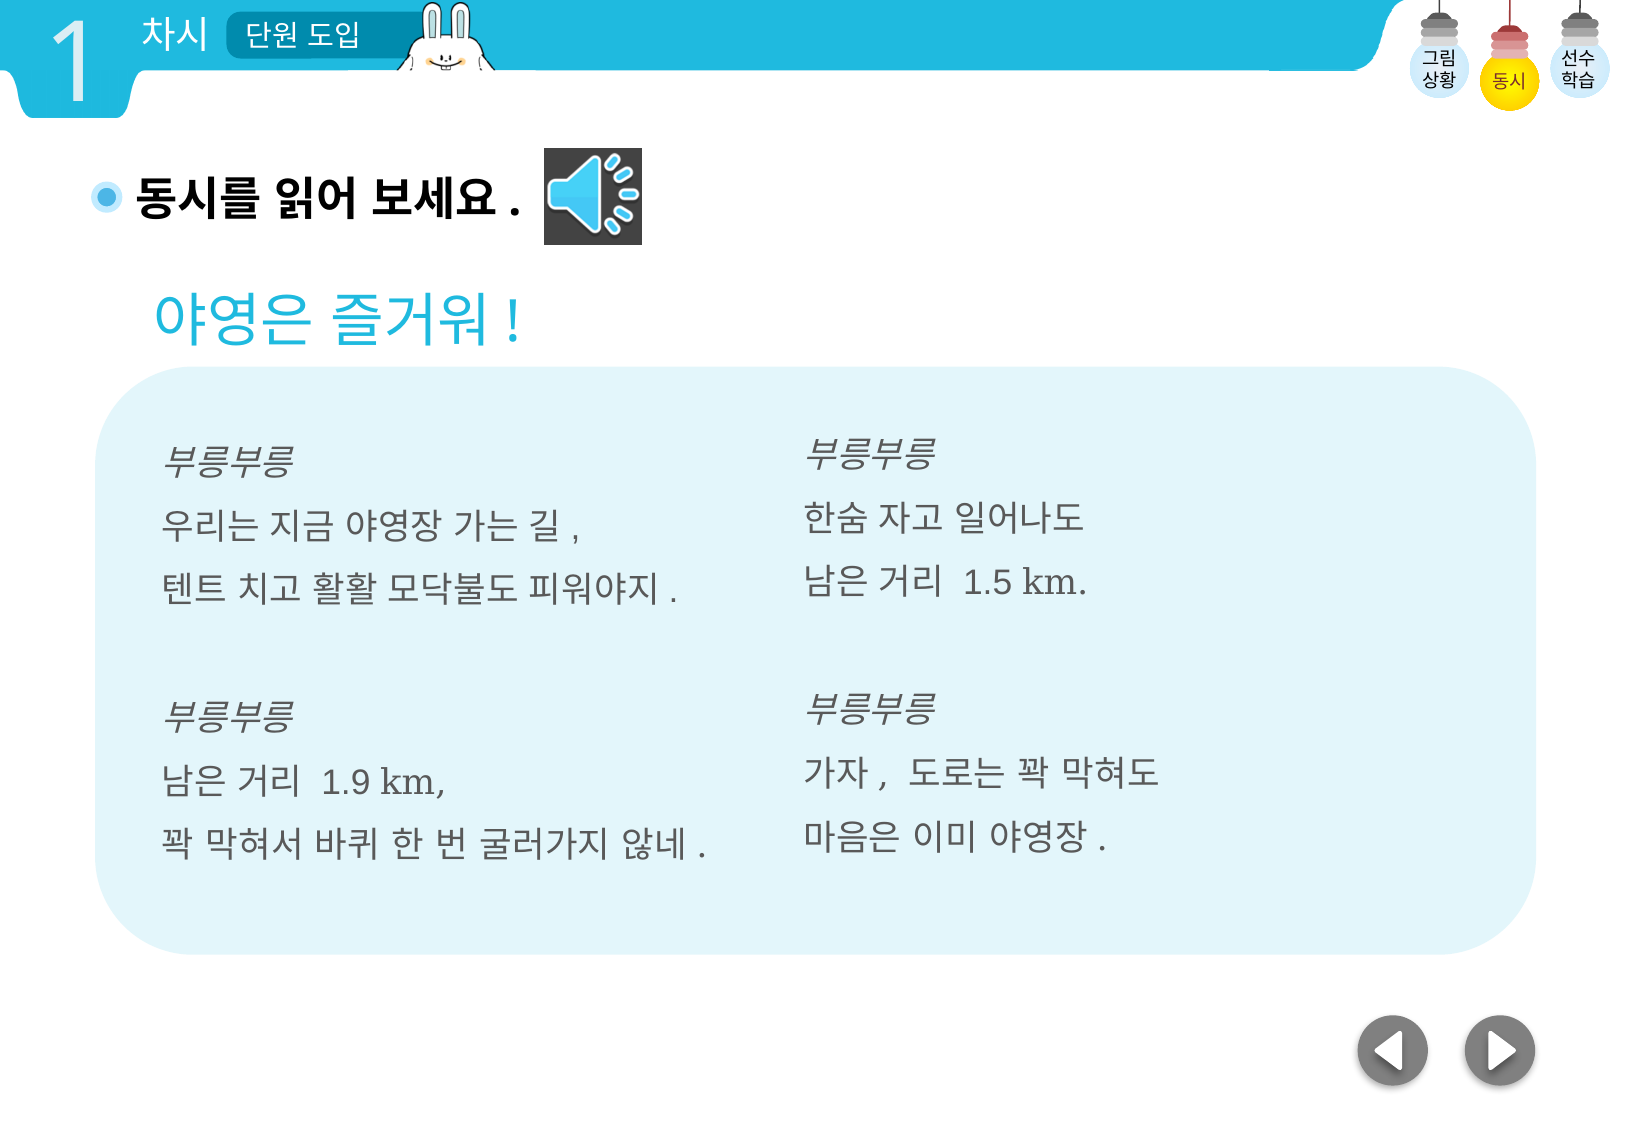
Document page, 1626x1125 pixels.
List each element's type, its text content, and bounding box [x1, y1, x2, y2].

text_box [1357, 1015, 1536, 1086]
picture [3, 70, 145, 118]
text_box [93, 146, 1528, 247]
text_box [1269, 0, 1614, 111]
text_box 부릉부릉 한숨 자고 일어나도 남은 거리 1.5 km. 부릉부릉 가자, 도로는 꽉 막혀도 마음은 이미 야영장. [788, 403, 1497, 865]
text_box 야영은 즐거워! [137, 294, 1122, 342]
text_box 부릉부릉 우리는 지금 야영장 가는 길, 텐트 치고 활활 모닥불도 피워야지. 부릉부릉 남은 거리 1.9 km, 꽉 막혀서 바퀴 한 번 굴러가지 않네. [145, 409, 751, 874]
picture [395, 2, 496, 70]
text_box [92, 364, 1539, 957]
